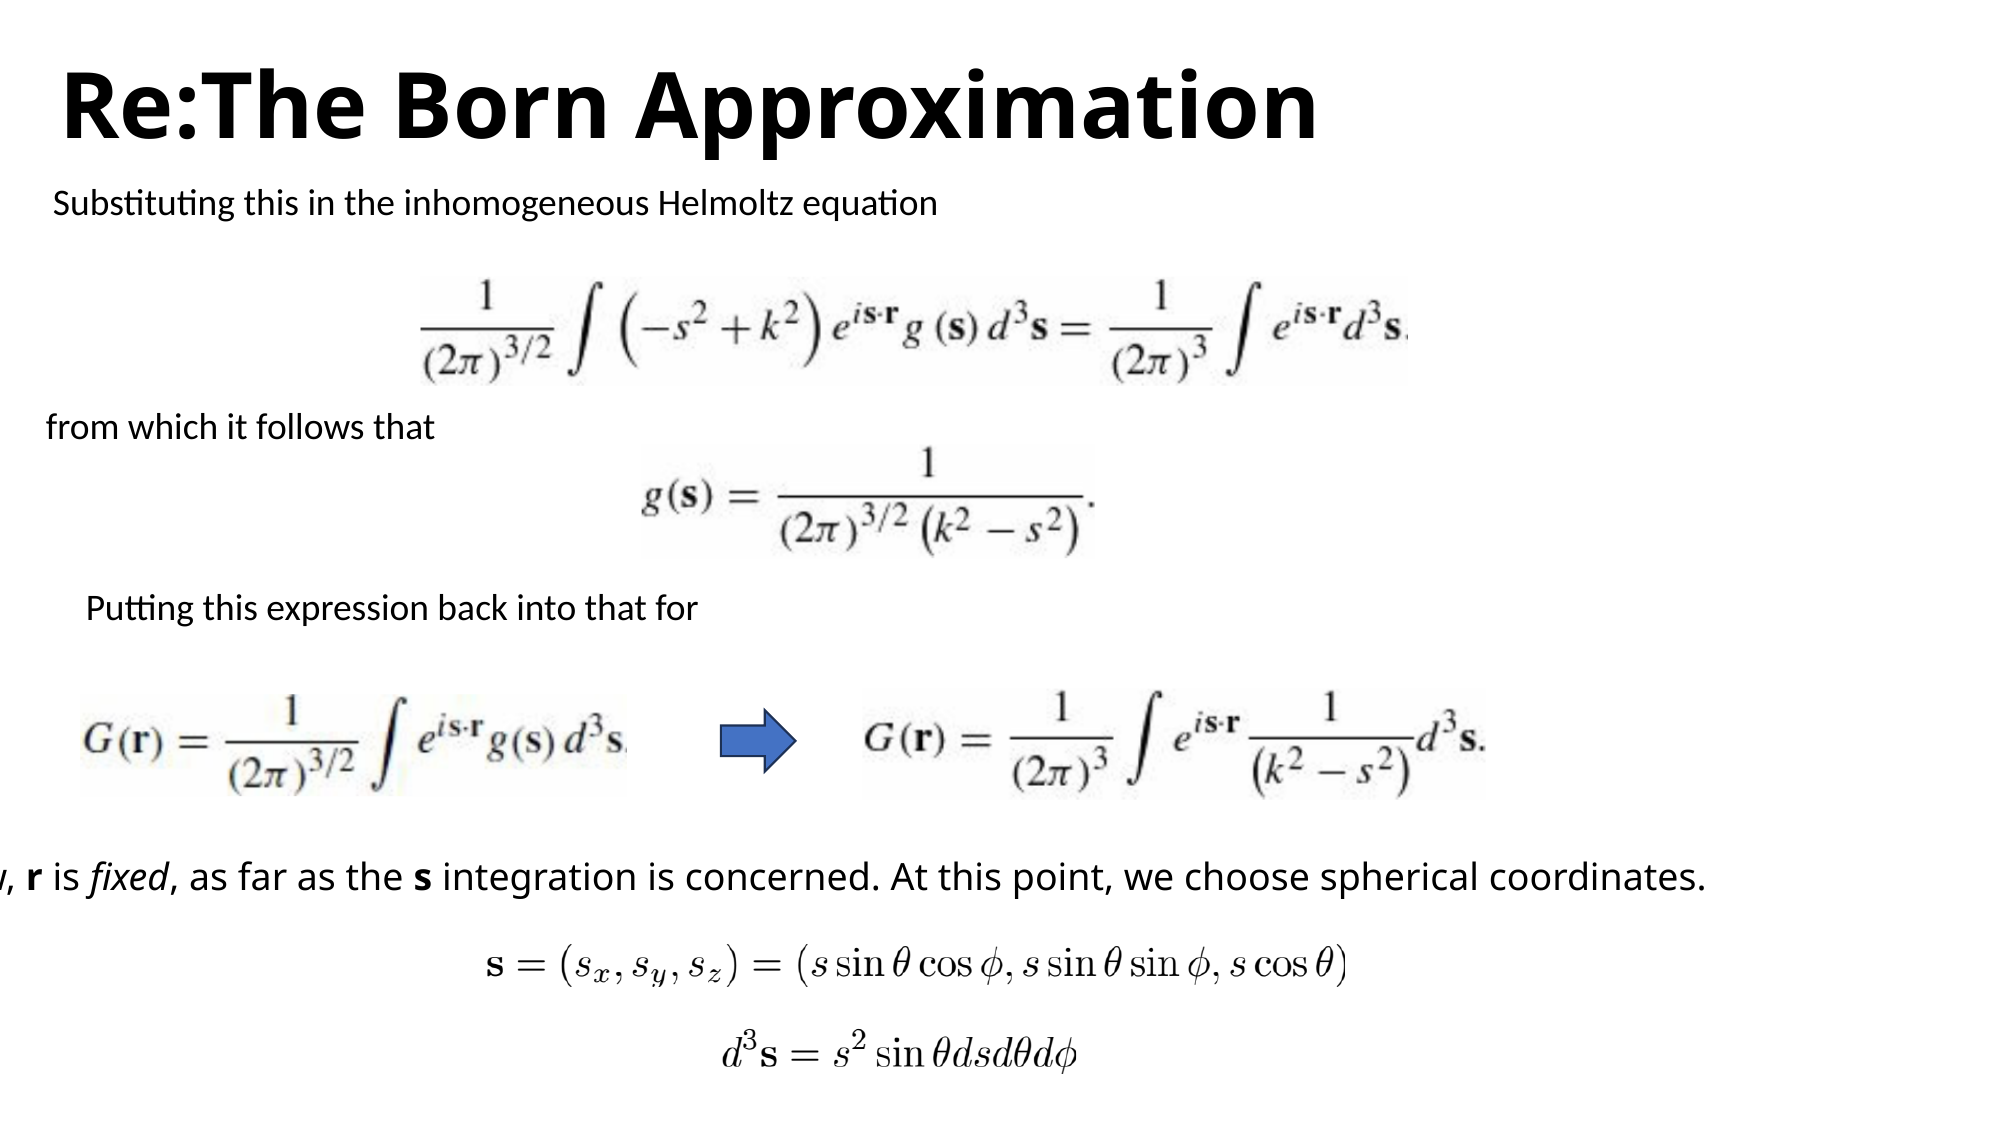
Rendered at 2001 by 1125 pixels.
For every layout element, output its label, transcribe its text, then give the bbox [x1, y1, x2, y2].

text_box from which it follows that [31, 394, 451, 455]
picture [74, 667, 627, 814]
picture [849, 674, 1498, 808]
picture [407, 258, 1408, 392]
text_box Now, r is fixed, as far as the s integration is concerned. At this point, we choose spherical coordinates. [0, 845, 1733, 905]
picture [722, 1028, 1077, 1074]
text_box [719, 707, 797, 775]
text_box Re:The Born Approximation [44, 0, 1770, 218]
picture [486, 943, 1345, 987]
text_box Substituting this in the inhomogeneous Helmoltz equation [38, 170, 955, 230]
picture [626, 432, 1102, 575]
